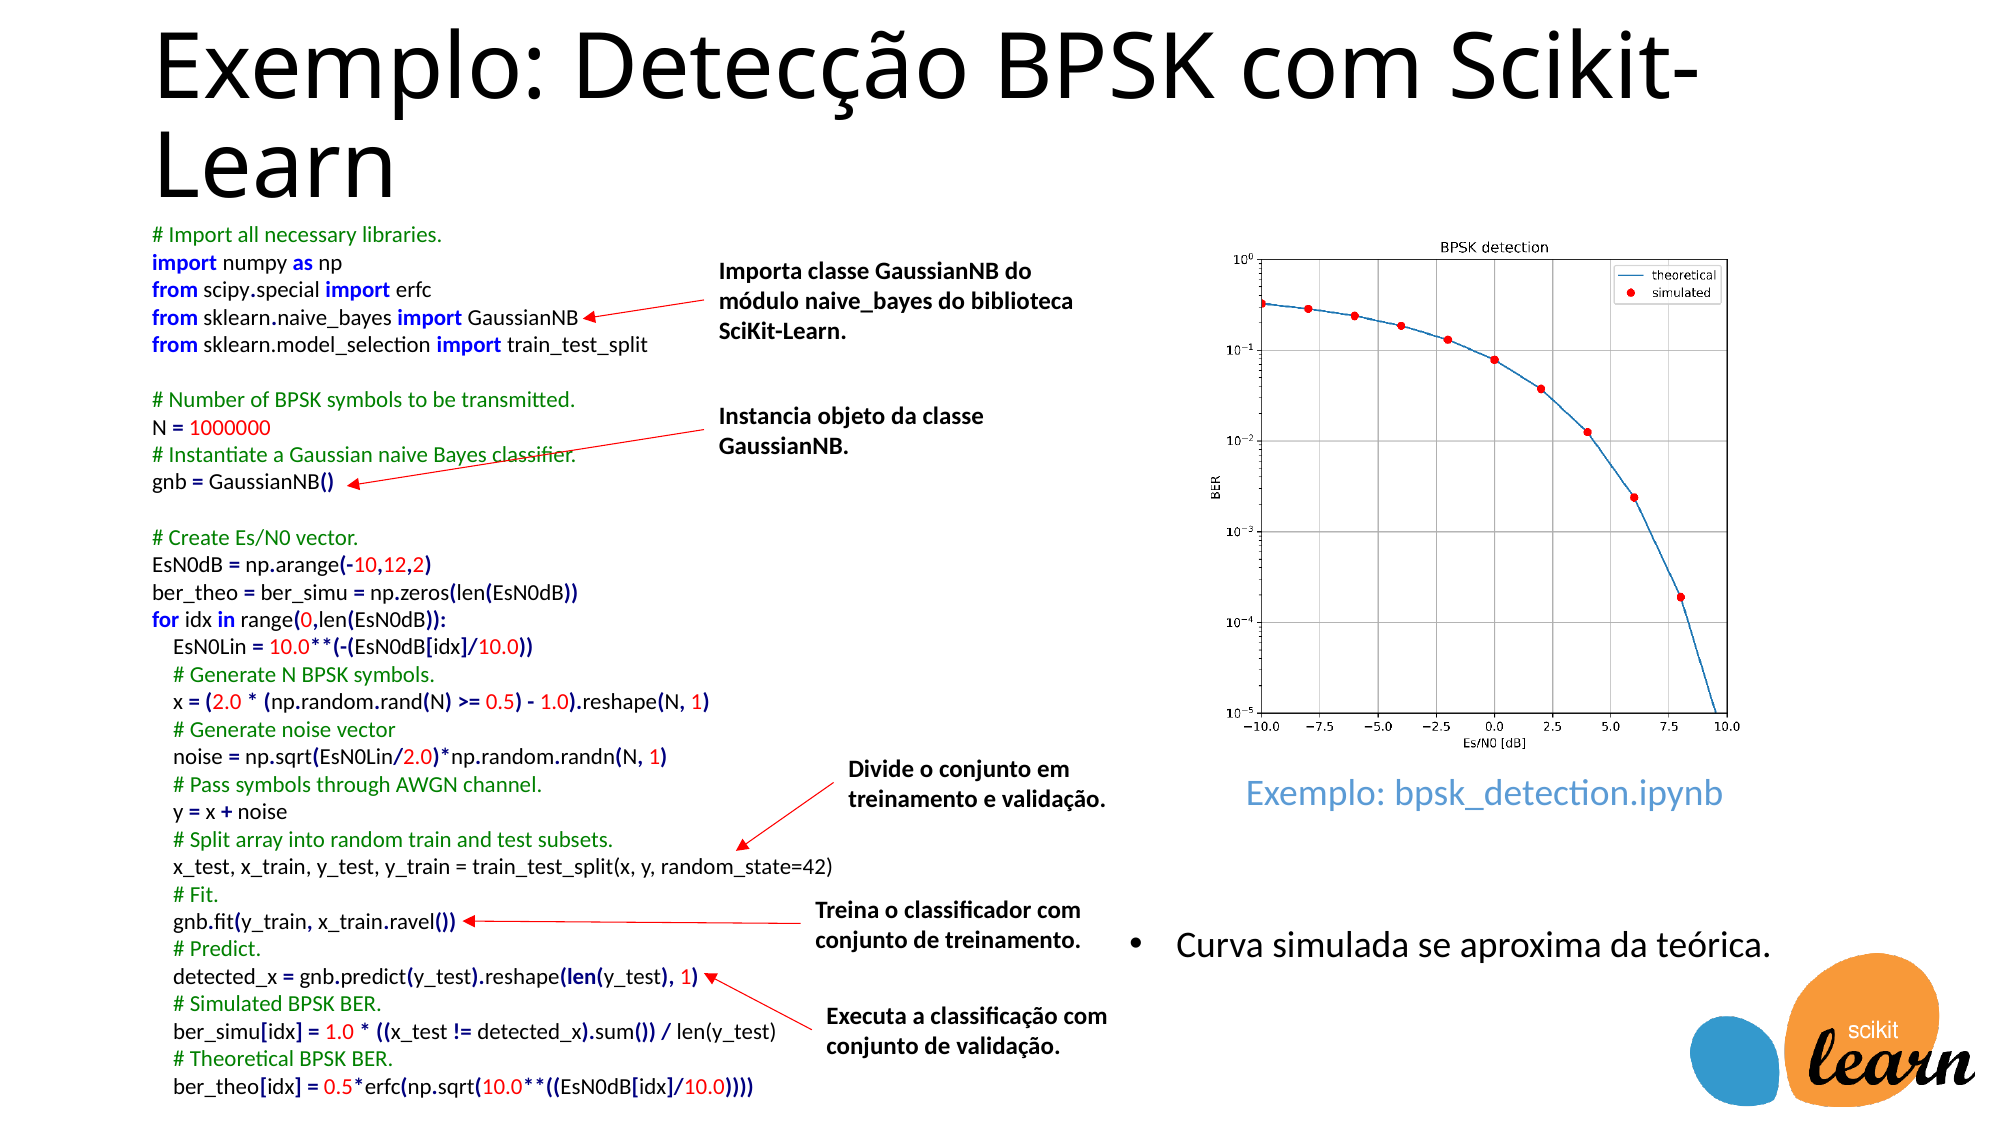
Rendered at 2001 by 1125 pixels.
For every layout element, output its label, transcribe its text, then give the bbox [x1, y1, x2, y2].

text_box Divide o conjunto em treinamento e validação. [833, 745, 1131, 820]
text_box Importa classe GaussianNB do módulo naive_bayes do biblioteca SciKit-Learn. [703, 247, 1103, 353]
text_box Curva simulada se aproxima da teórica. [1114, 912, 1788, 973]
text_box Executa a classificação com conjunto de validação. [811, 992, 1127, 1068]
text_box # Import all necessary libraries. import numpy as np from scipy.special import erfc from sklearn.naive_bayes import GaussianNB from sklearn.model_selection import train_test_split # Number of BPSK symbols to be transmitted. N = 1000000 # Instantiate a Gaussian naive Bayes classifier. gnb = GaussianNB() # Create Es/N0 vector. EsN0dB = np.arange(-10,12,2) ber_theo = ber_simu = np.zeros(len(EsN0dB)) for idx in range(0,len(EsN0dB)): EsN0Lin = 10.0**(-(EsN0dB[idx]/10.0)) # Generate N BPSK symbols. x = (2.0 * (np.random.rand(N) >= 0.5) - 1.0).reshape(N, 1) # Generate noise vector noise = np.sqrt(EsN0Lin/2.0)*np.random.randn(N, 1) # Pass symbols through AWGN channel. y = x + noise # Split array into random train and test subsets. x_test, x_train, y_test, y_train = train_test_split(x, y, random_state=42) # Fit. gnb.fit(y_train, x_train.ravel()) # Predict. detected_x = gnb.predict(y_test).reshape(len(y_test), 1) # Simulated BPSK BER. ber_simu[idx] = 1.0 * ((x_test != detected_x).sum()) / len(y_test) # Theoretical BPSK BER. ber_theo[idx] = 0.5*erfc(np.sqrt(10.0**((EsN0dB[idx]/10.0)))) [137, 212, 868, 1107]
picture [1690, 953, 1975, 1107]
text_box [462, 920, 801, 924]
title Exemplo: Detecção BPSK com Scikit-Learn [137, 9, 1863, 228]
text_box Instancia objeto da classe GaussianNB. [703, 392, 1103, 467]
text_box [735, 783, 834, 851]
text_box Treina o classificador com conjunto de treinamento. [800, 886, 1104, 961]
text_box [703, 973, 812, 1031]
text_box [346, 430, 704, 486]
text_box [582, 300, 704, 319]
text_box Exemplo: bpsk_detection.ipynb [1231, 760, 1739, 820]
picture [1207, 237, 1742, 753]
